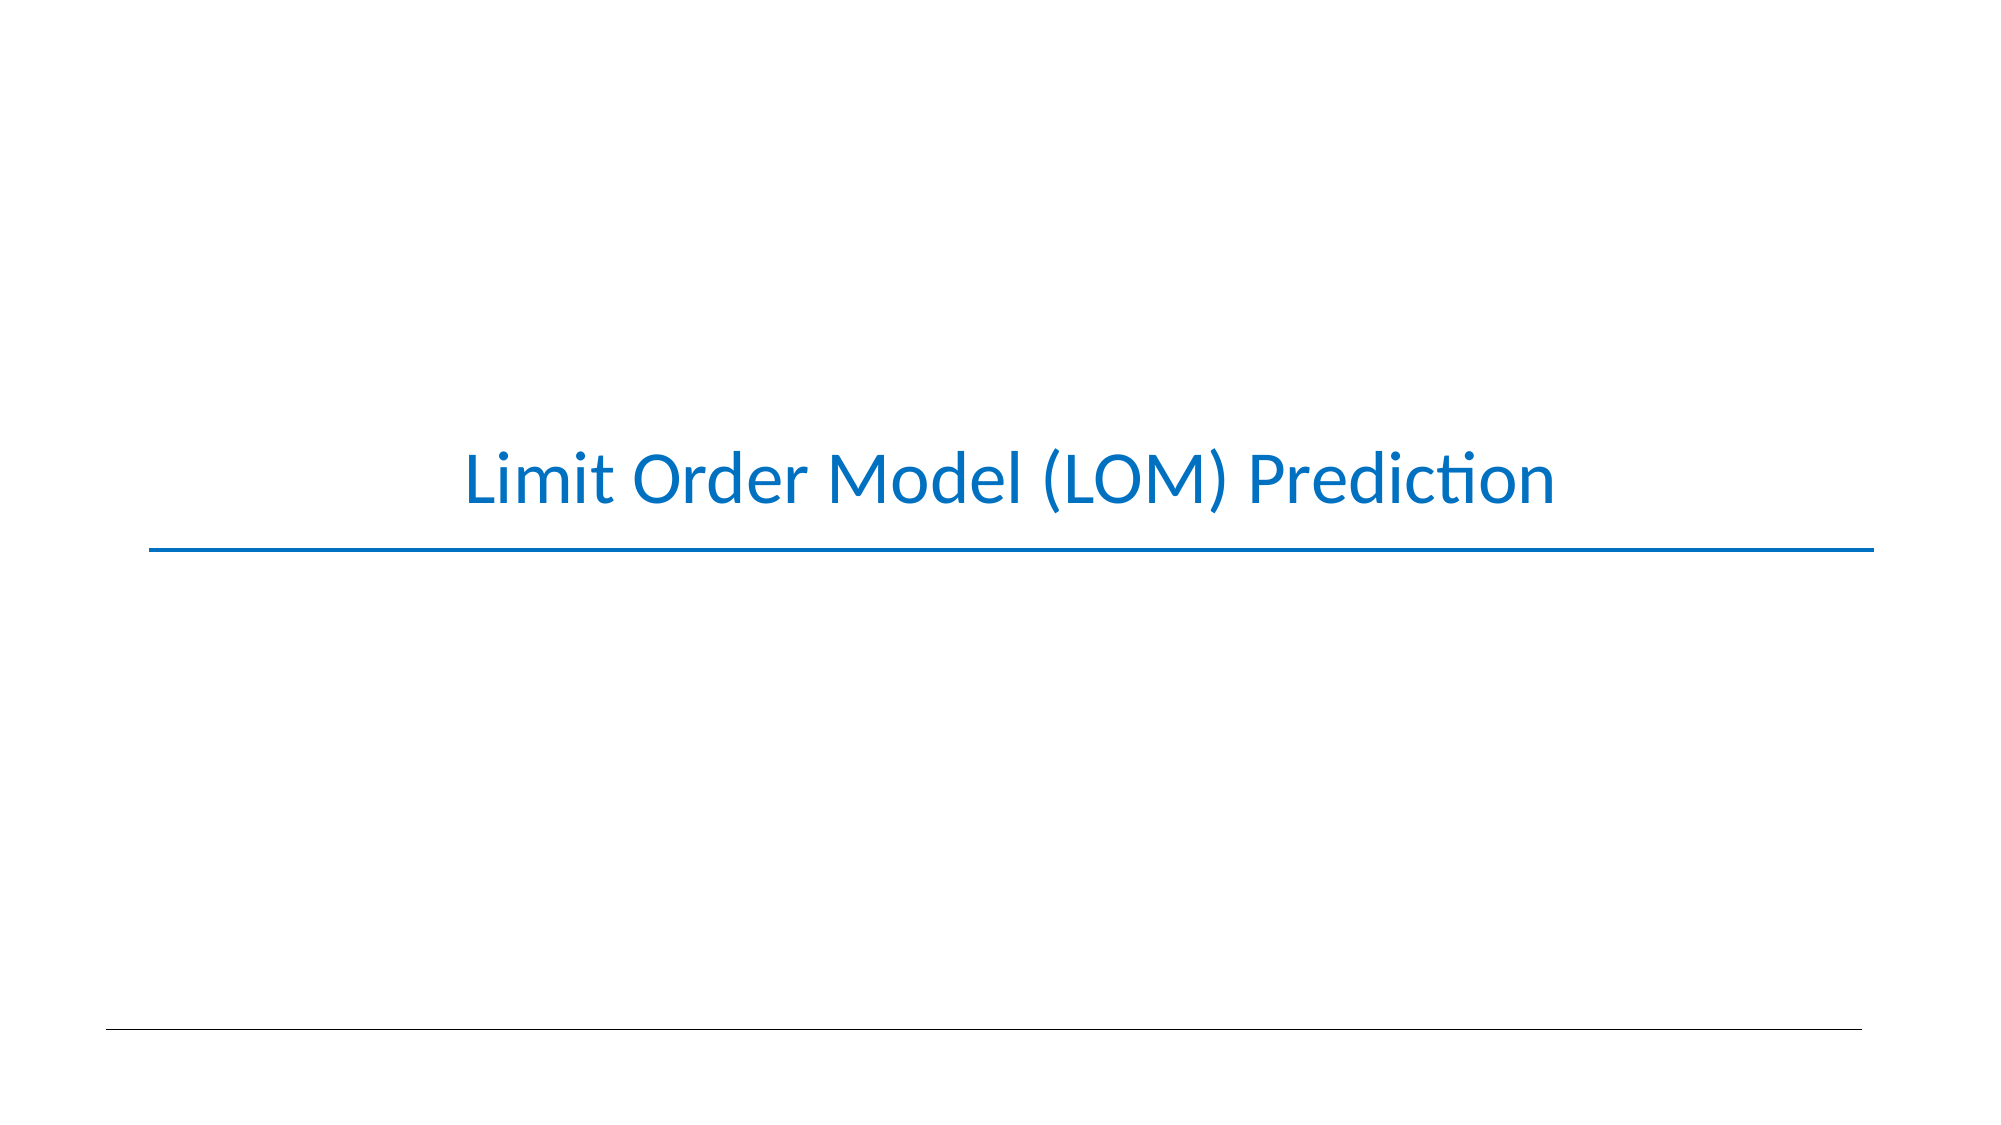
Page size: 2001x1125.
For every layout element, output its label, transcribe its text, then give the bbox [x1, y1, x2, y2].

list Limit Order Model (LOM) Prediction [148, 431, 1874, 537]
